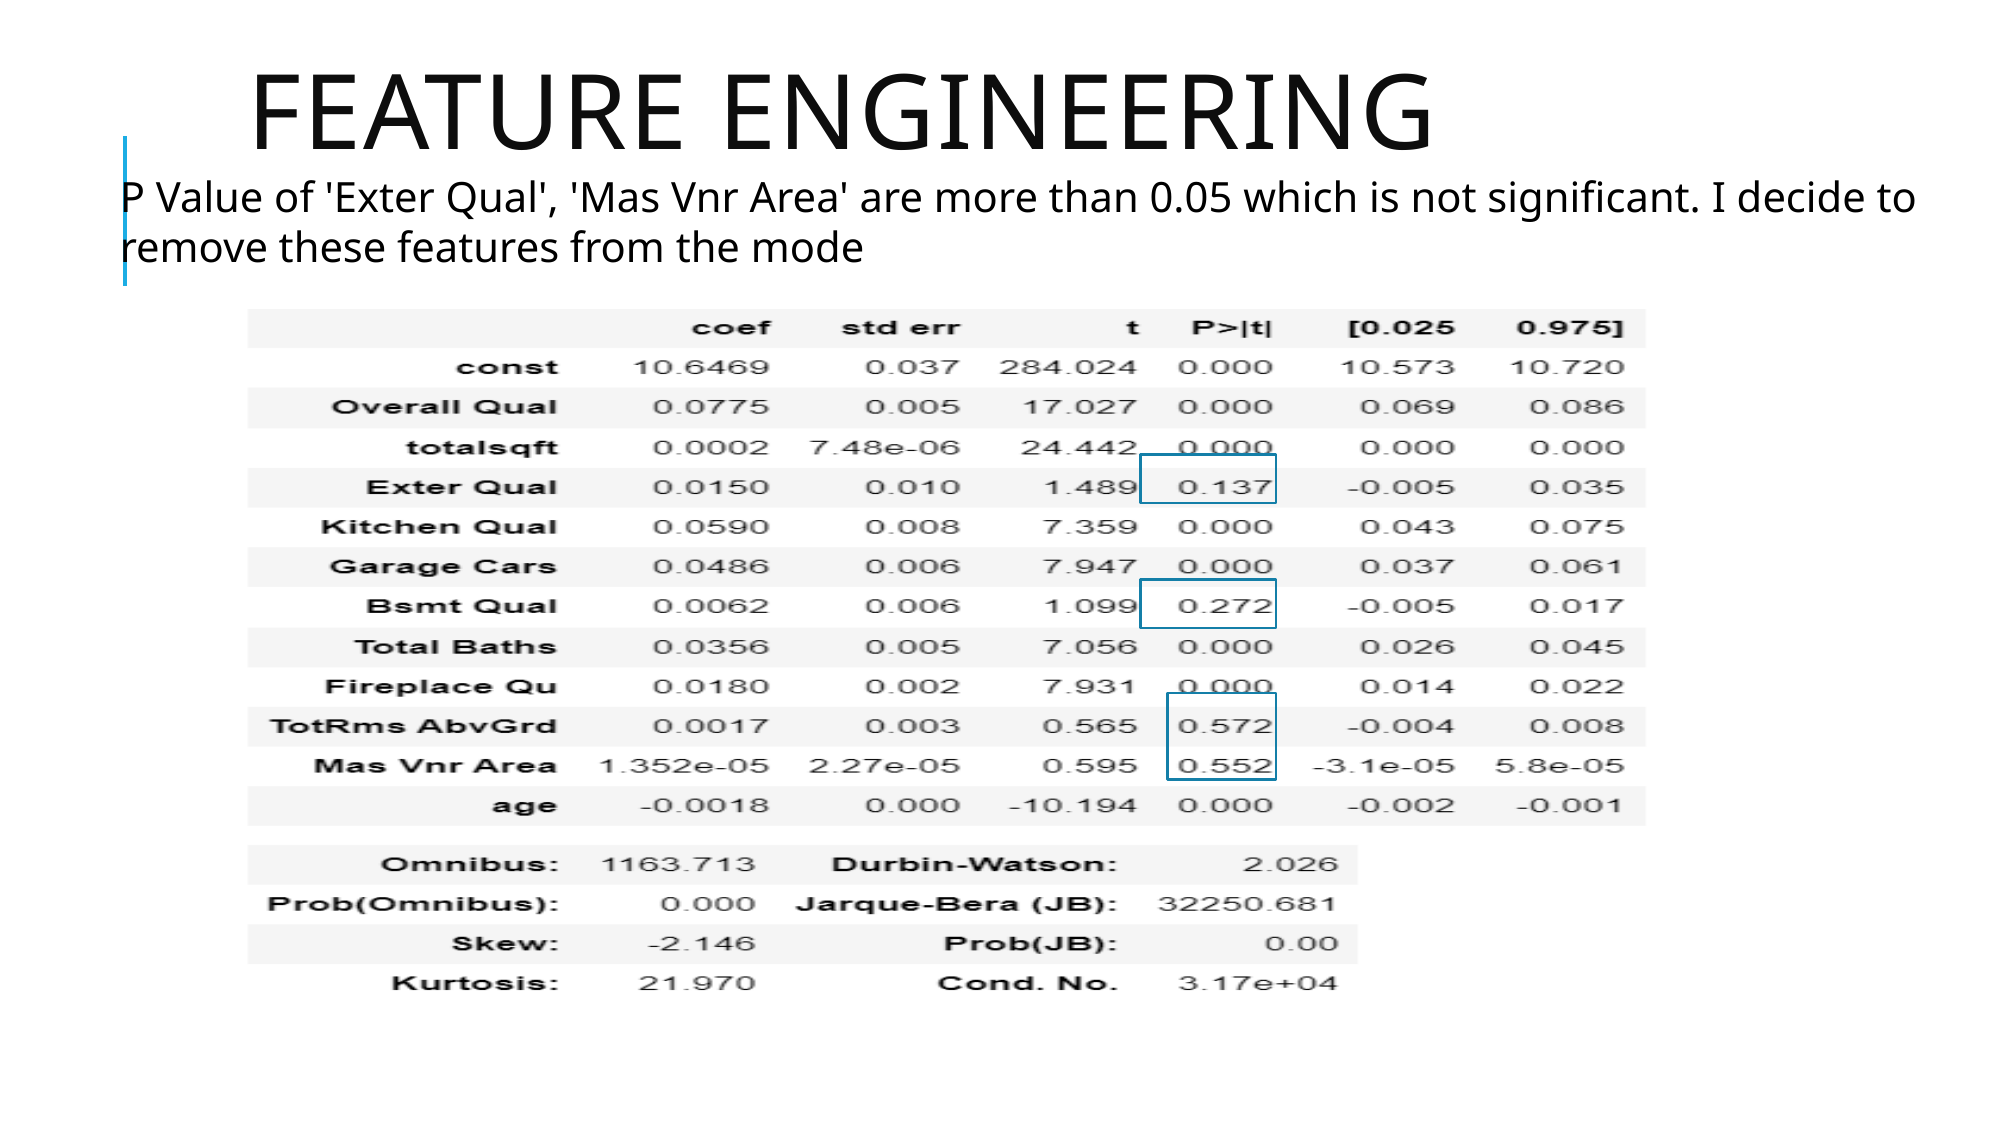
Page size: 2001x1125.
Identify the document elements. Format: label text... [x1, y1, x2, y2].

picture [104, 309, 1806, 1030]
title Feature engineering [232, 14, 1694, 163]
text_box P Value of 'Exter Qual', 'Mas Vnr Area' are more than 0.05 which is not significant. I decide to remove these features from the mode [105, 163, 1977, 279]
